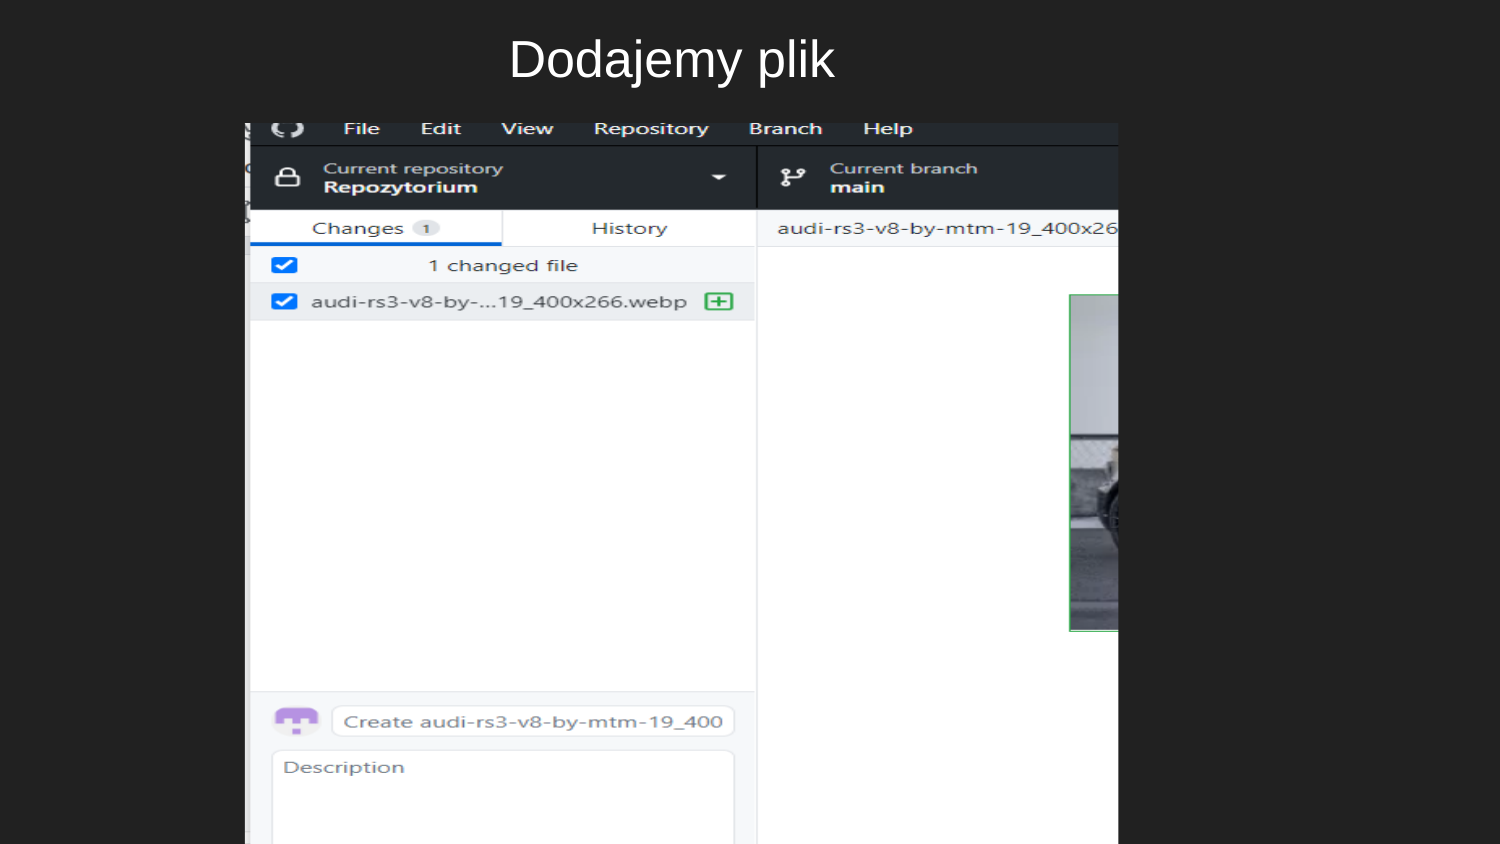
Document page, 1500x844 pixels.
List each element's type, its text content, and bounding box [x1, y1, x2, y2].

picture [244, 123, 1119, 844]
text_box Dodajemy plik [493, 9, 1500, 82]
